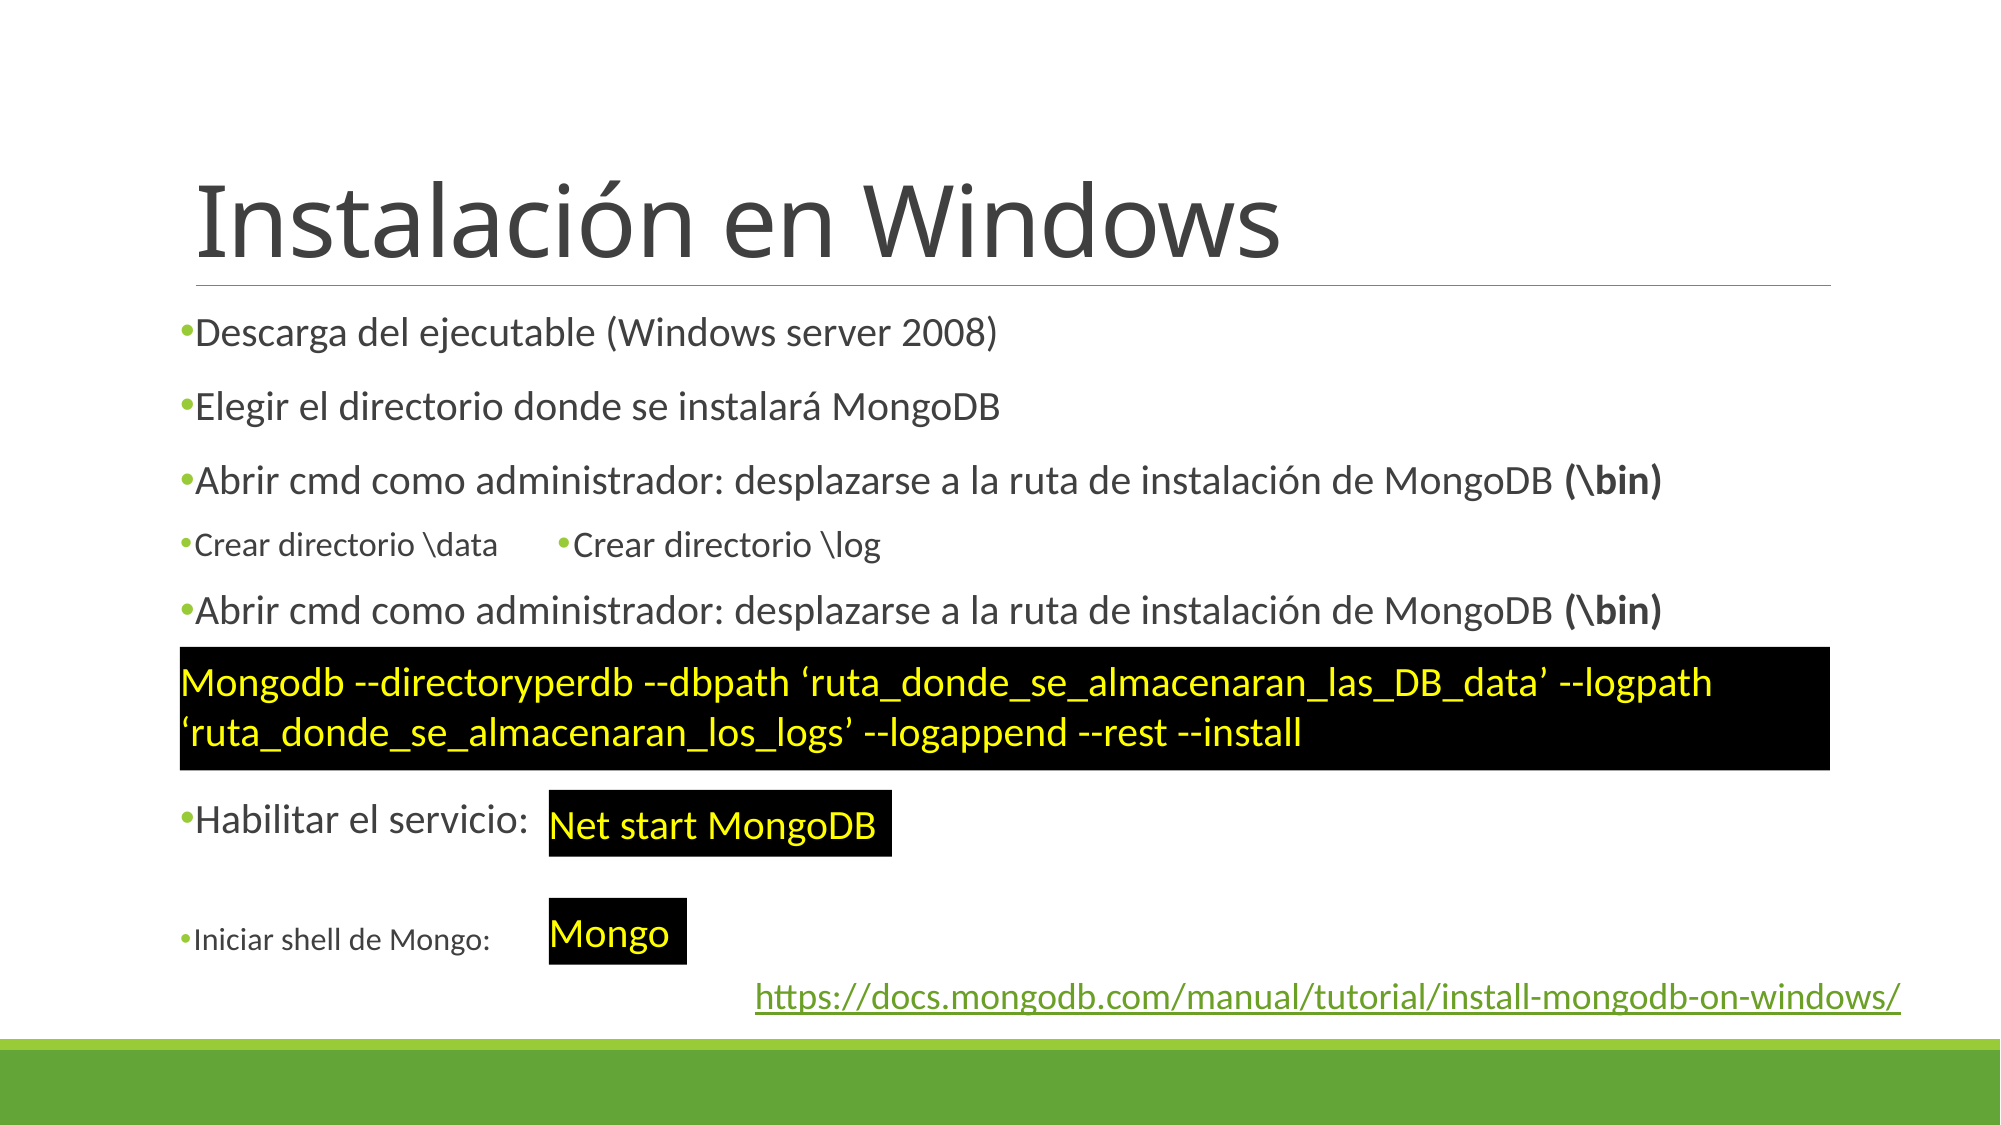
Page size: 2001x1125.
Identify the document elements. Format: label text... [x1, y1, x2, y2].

text_box Mongo [548, 897, 687, 965]
text_box Habilitar el servicio: [179, 789, 549, 859]
text_box Mongodb --directoryperdb --dbpath ‘ruta_donde_se_almacenaran_las_DB_data’ --logpath ‘ruta_donde_se_almacenaran_los_logs’ --logappend --rest --install [179, 646, 1830, 771]
text_box Net start MongoDB [548, 789, 892, 857]
title Instalación en Windows [180, 47, 1830, 285]
text_box https://docs.mongodb.com/manual/tutorial/install-mongodb-on-windows/ [739, 964, 1964, 1025]
text_box Abrir cmd como administrador: desplazarse a la ruta de instalación de MongoDB (\bin) [180, 581, 1664, 647]
list Descarga del ejecutable (Windows server 2008) Elegir el directorio donde se instalará MongoDB Abrir cmd como administrador: desplazarse a la ruta de instalación de MongoDB (\bin) [180, 302, 1830, 518]
text_box Iniciar shell de Mongo: [179, 915, 549, 985]
text_box Crear directorio \data [179, 519, 515, 579]
text_box Crear directorio \log [557, 517, 892, 577]
